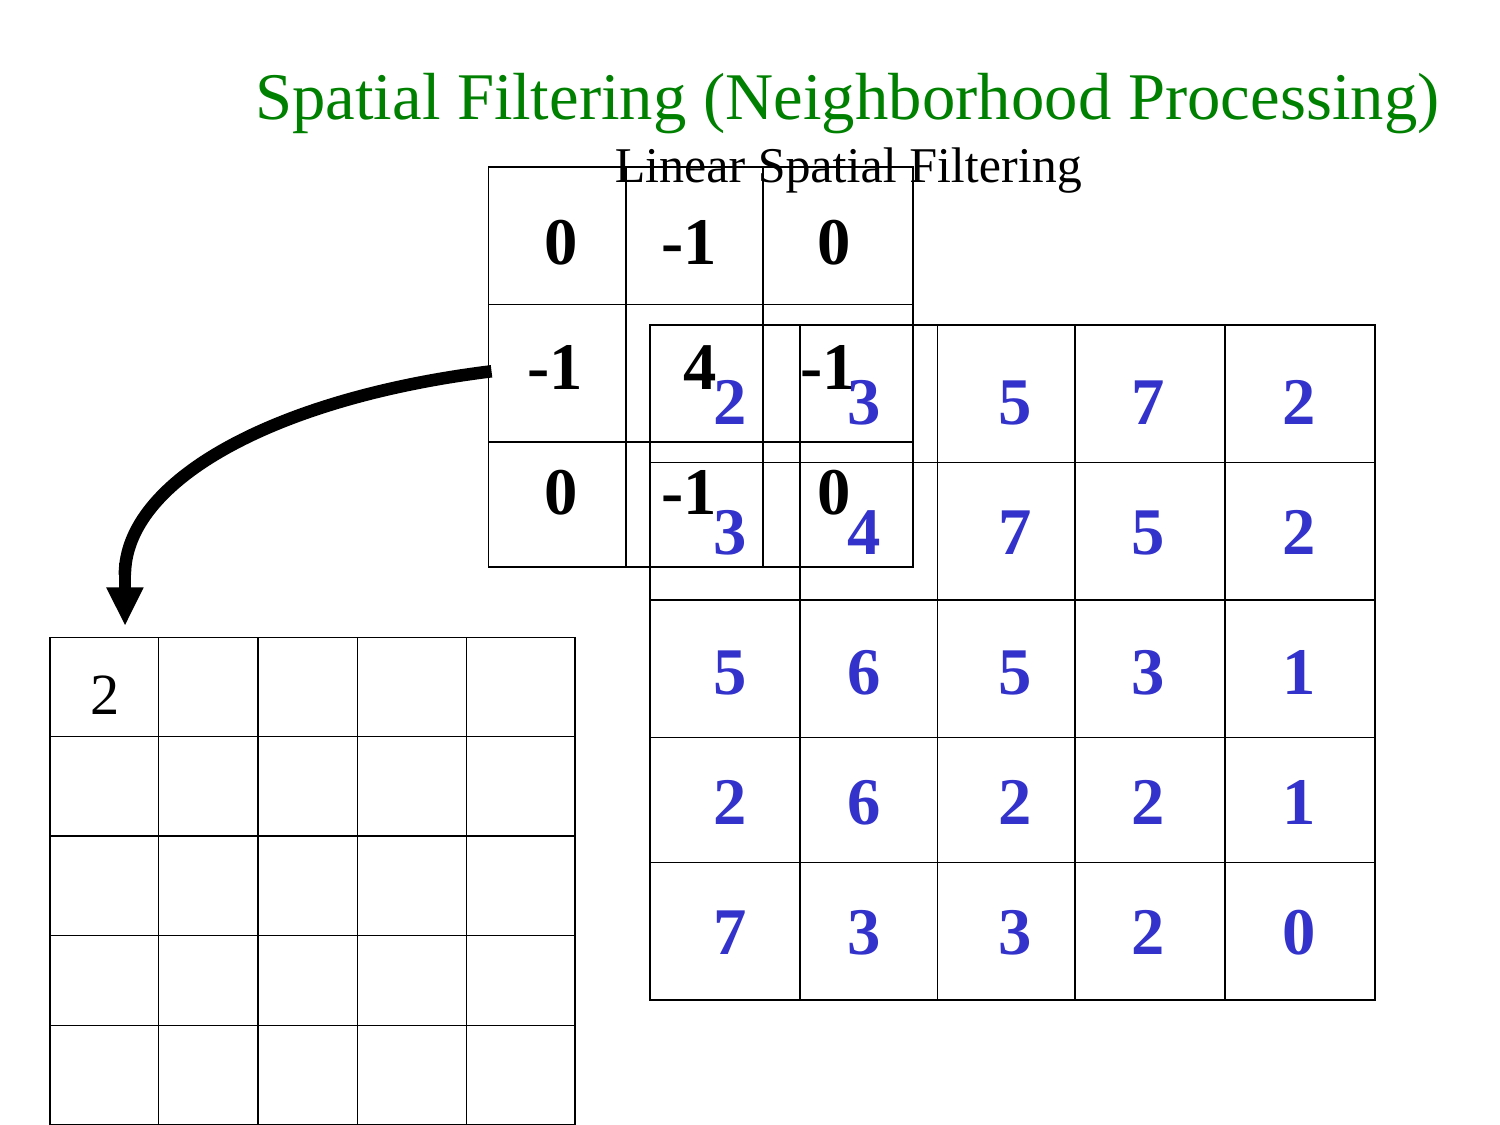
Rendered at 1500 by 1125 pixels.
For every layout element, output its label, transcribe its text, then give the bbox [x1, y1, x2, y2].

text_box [488, 166, 914, 568]
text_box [49, 637, 576, 1125]
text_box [124, 371, 638, 626]
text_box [649, 324, 1376, 1001]
text_box Spatial Filtering (Neighborhood Processing) Linear Spatial Filtering [214, 45, 1483, 201]
